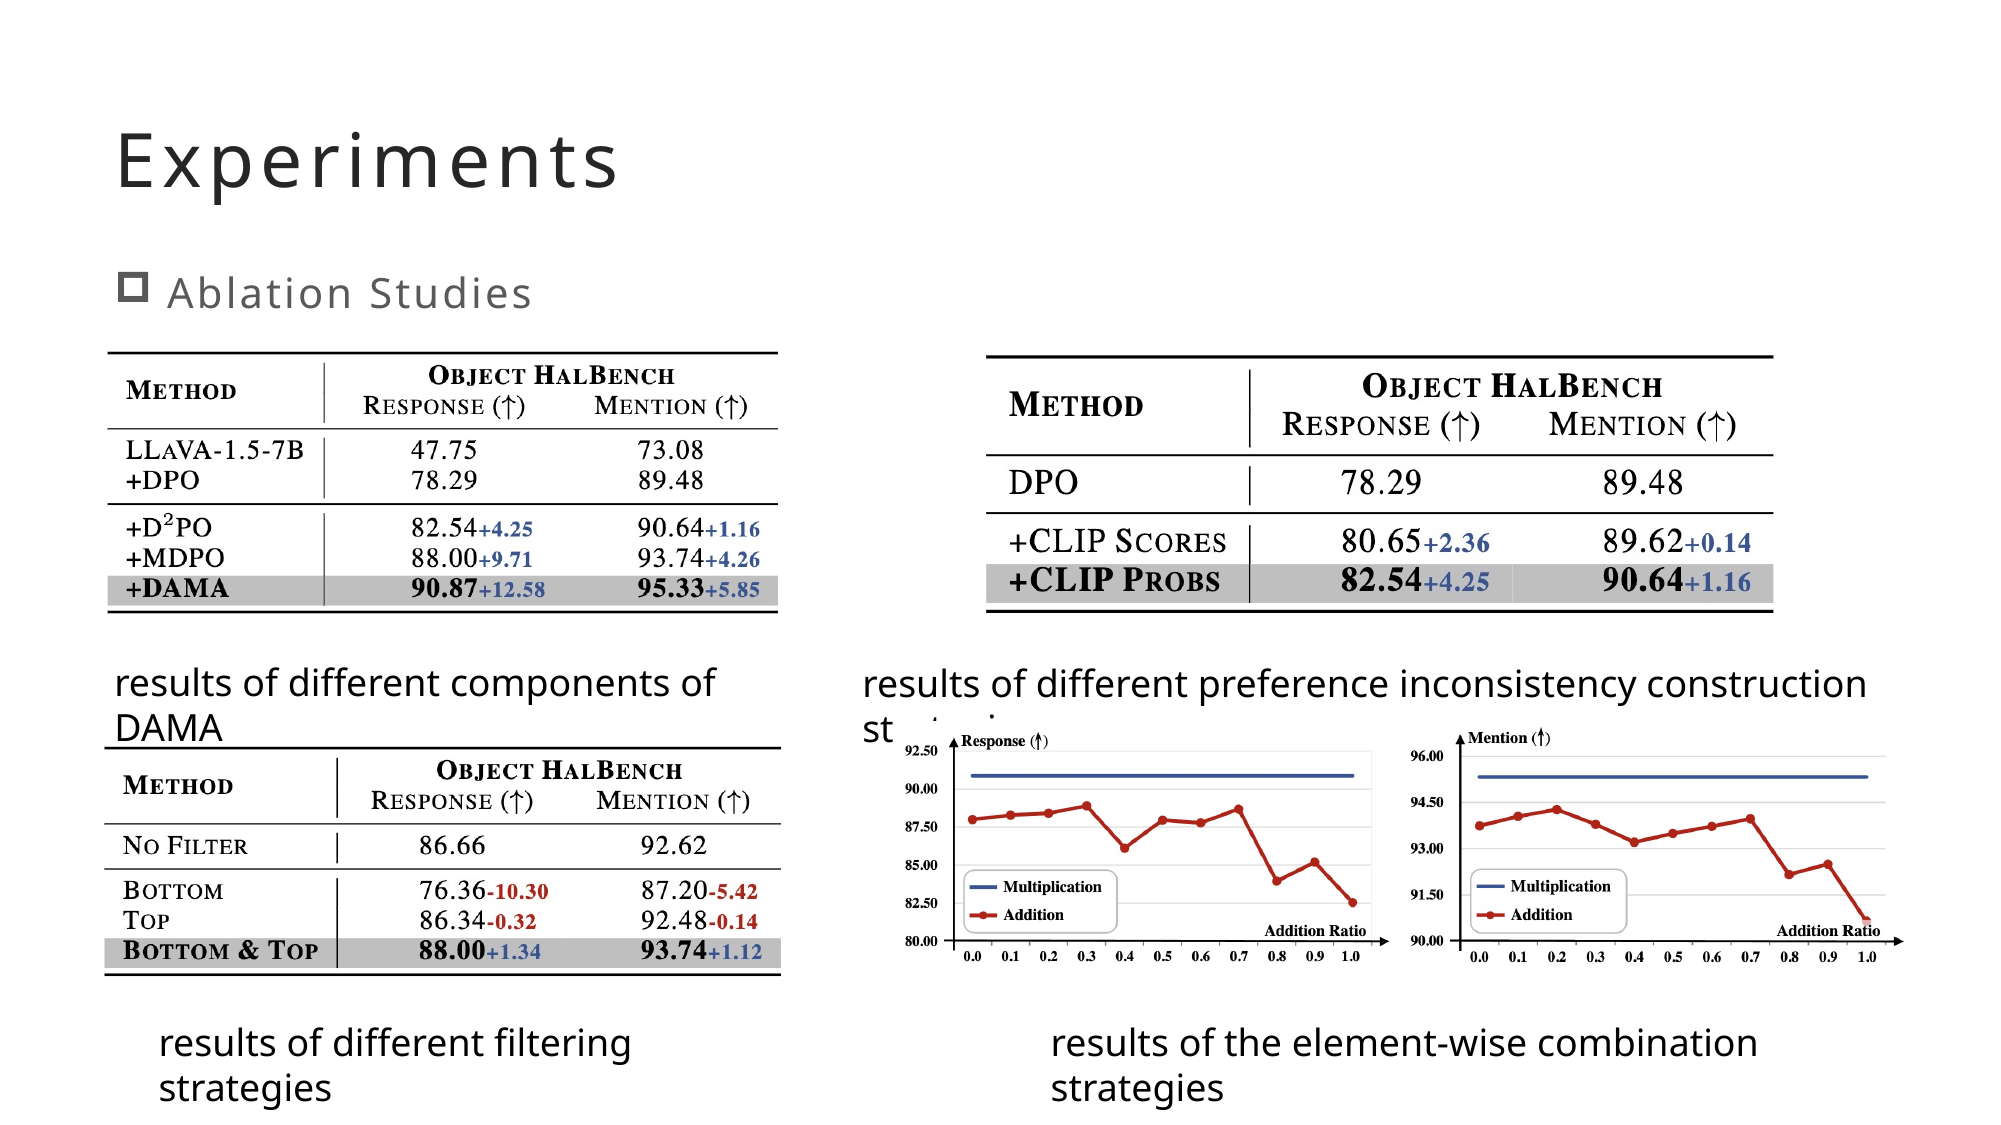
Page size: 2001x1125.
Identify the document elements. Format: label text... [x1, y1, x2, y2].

text_box results of different preference inconsistency construction strategies [847, 652, 1900, 758]
list Ablation Studies [99, 244, 1900, 1026]
text_box results of different filtering strategies [143, 1011, 749, 1117]
text_box results of the element-wise combination strategies [1035, 1011, 1838, 1117]
picture [99, 737, 786, 987]
picture [1402, 716, 1910, 976]
picture [99, 338, 794, 626]
picture [894, 720, 1397, 980]
picture [980, 340, 1784, 628]
text_box results of different components of DAMA [99, 651, 793, 757]
title Experiments [99, 99, 1900, 216]
